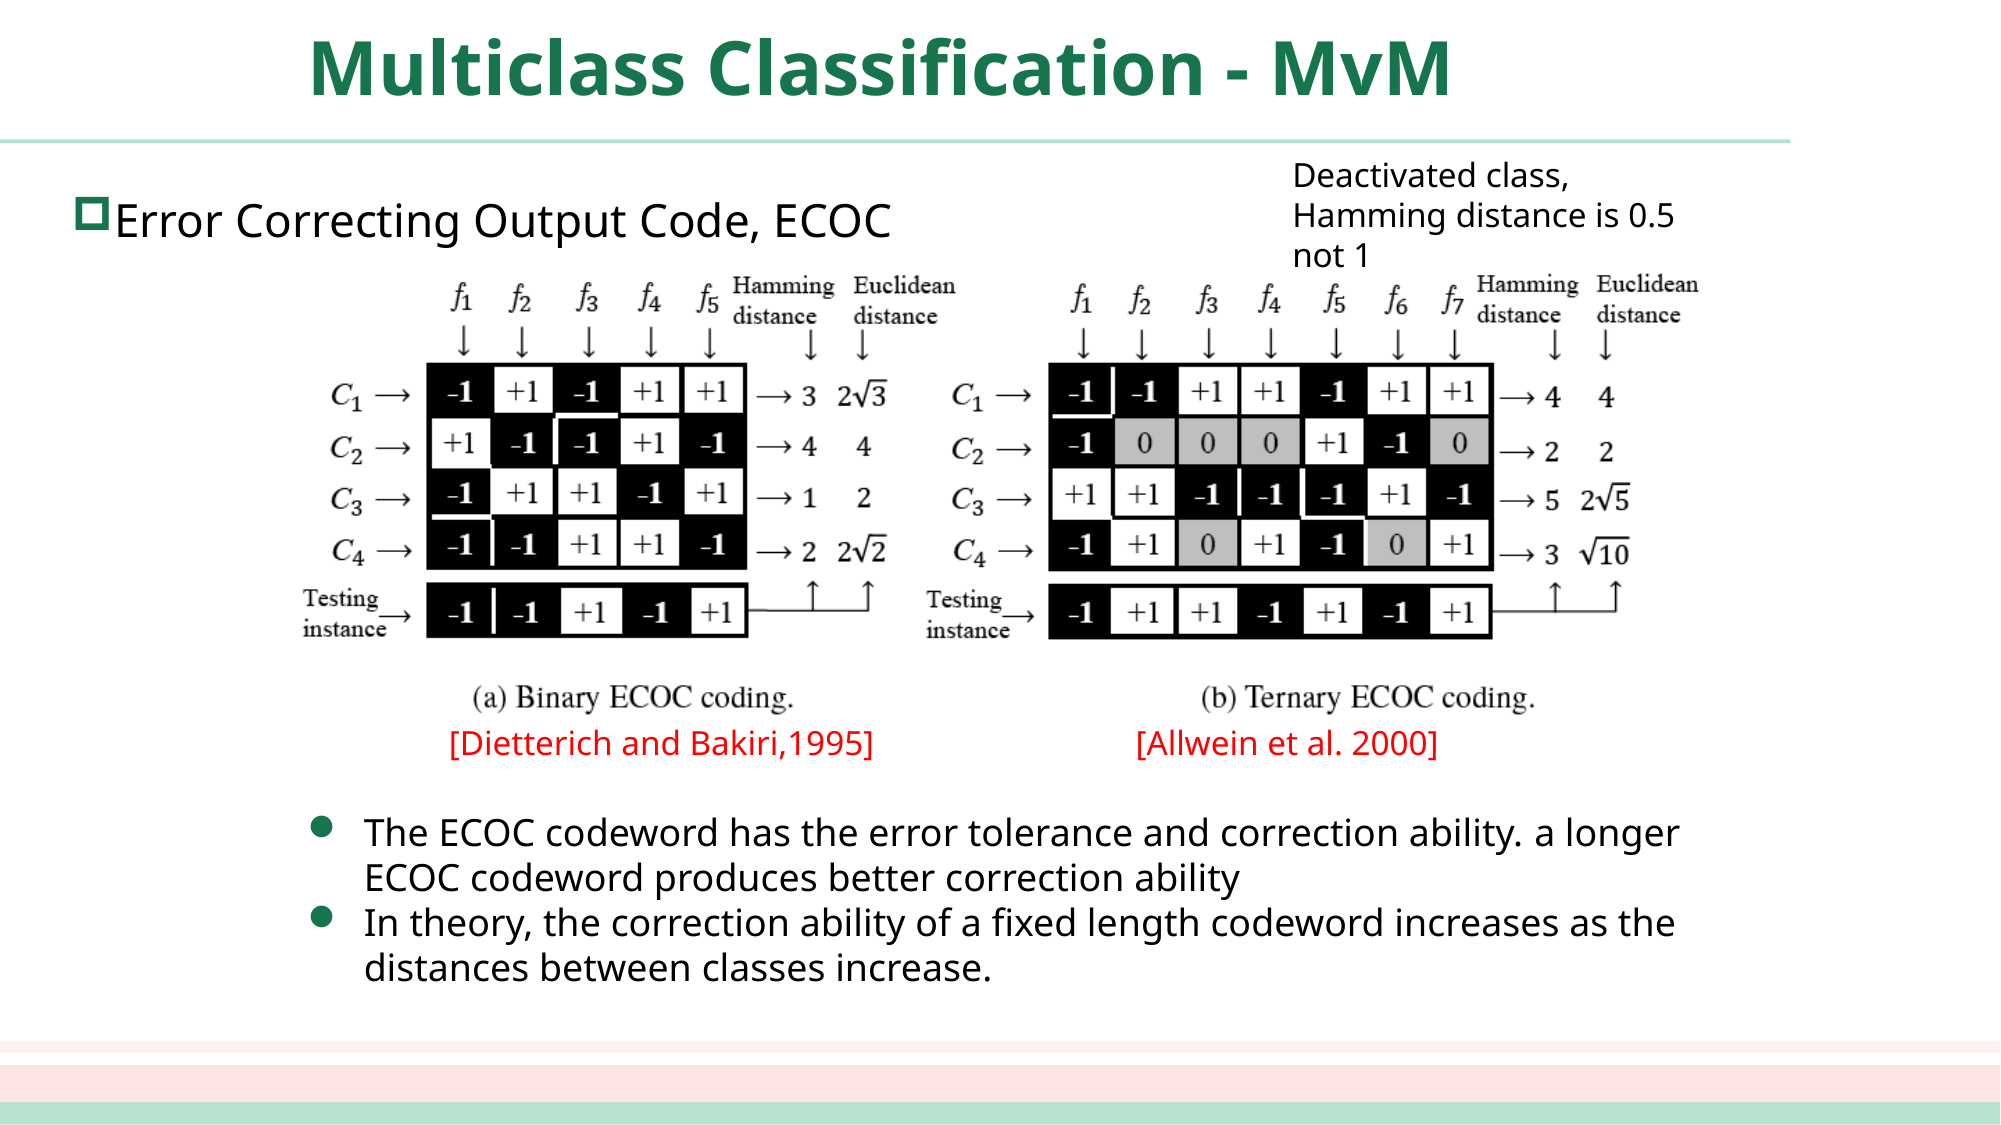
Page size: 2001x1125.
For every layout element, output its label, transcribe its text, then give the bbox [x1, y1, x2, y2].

list Error Correcting Output Code, ECOC [56, 190, 1942, 999]
title Multiclass Classification - MvM [292, 7, 1587, 135]
text_box The ECOC codeword has the error tolerance and correction ability. a longer ECOC codeword produces better correction ability In theory, the correction ability of a fixed length codeword increases as the distances between classes increase. [292, 801, 1719, 997]
text_box Deactivated class, Hamming distance is 0.5 not 1 [1277, 147, 1695, 217]
picture [0, 0, 2001, 1125]
text_box [Allwein et al. 2000] [1120, 748, 1454, 770]
text_box [Dietterich and Bakiri,1995] [434, 748, 890, 770]
